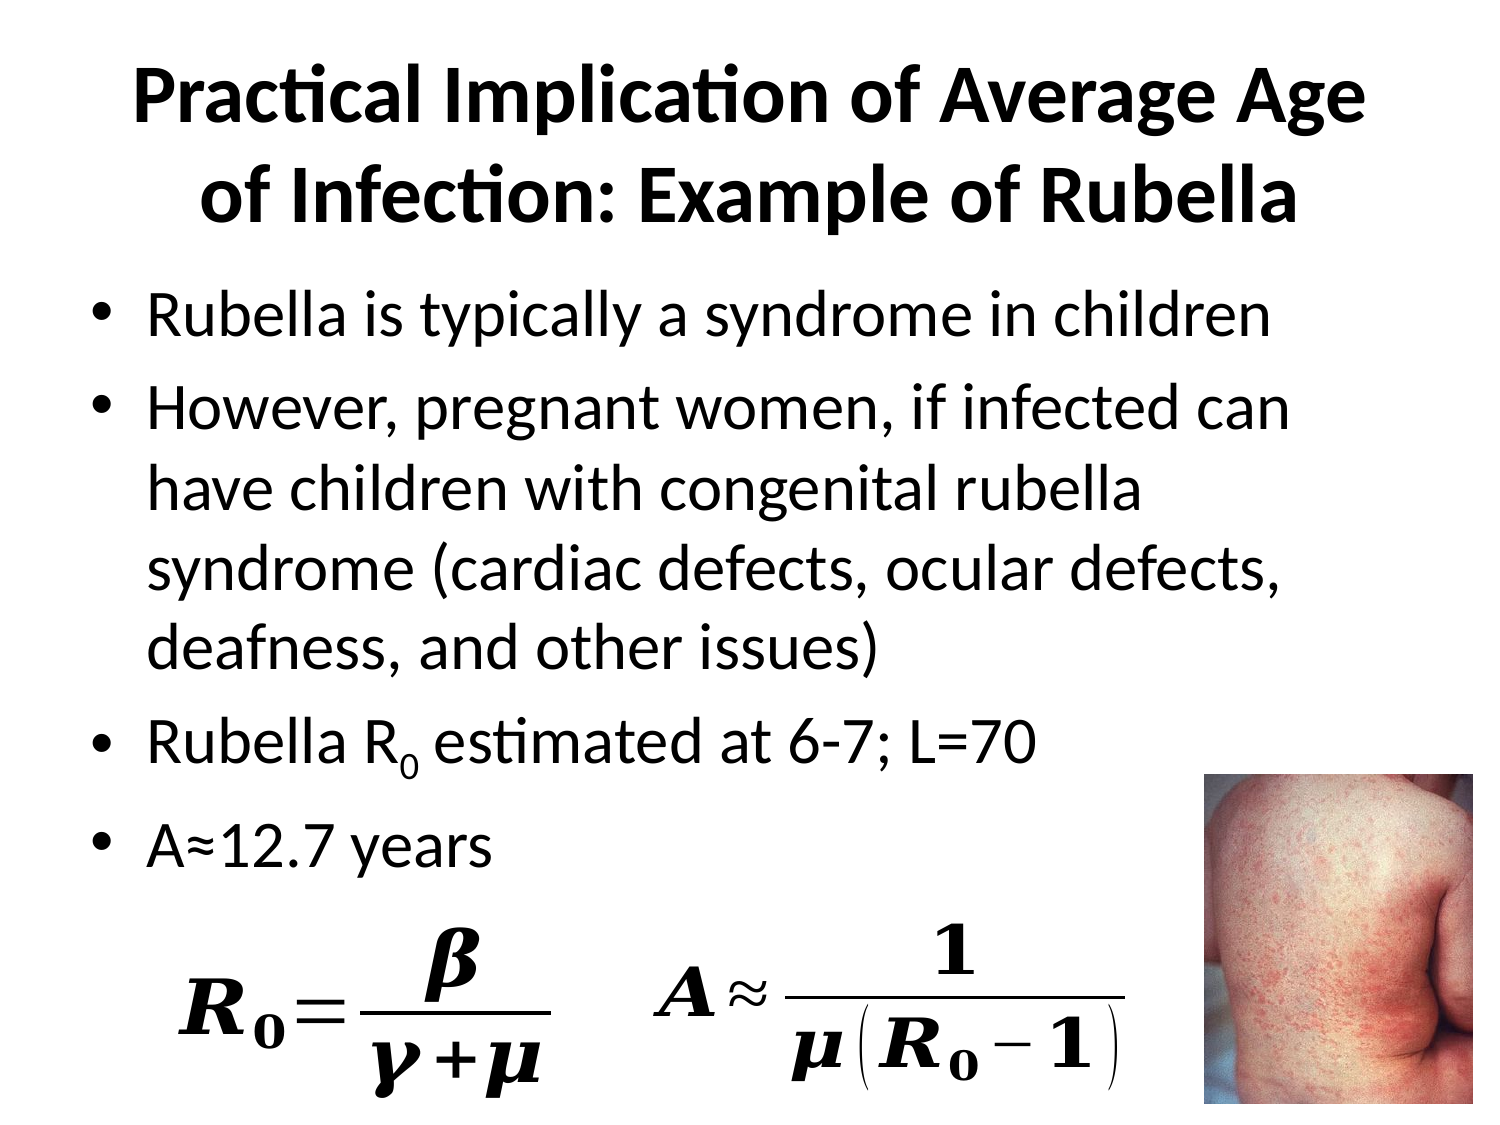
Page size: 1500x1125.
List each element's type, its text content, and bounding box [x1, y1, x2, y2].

list Rubella is typically a syndrome in children However, pregnant women, if infected can have children with congenital rubella syndrome (cardiac defects, ocular defects, deafness, and other issues) Rubella R0 estimated at 6-7; L=70 A≈12.7 years [75, 262, 1425, 1005]
picture [1203, 774, 1474, 1104]
title Practical Implication of Average Age of Infection: Example of Rubella [75, 45, 1425, 233]
